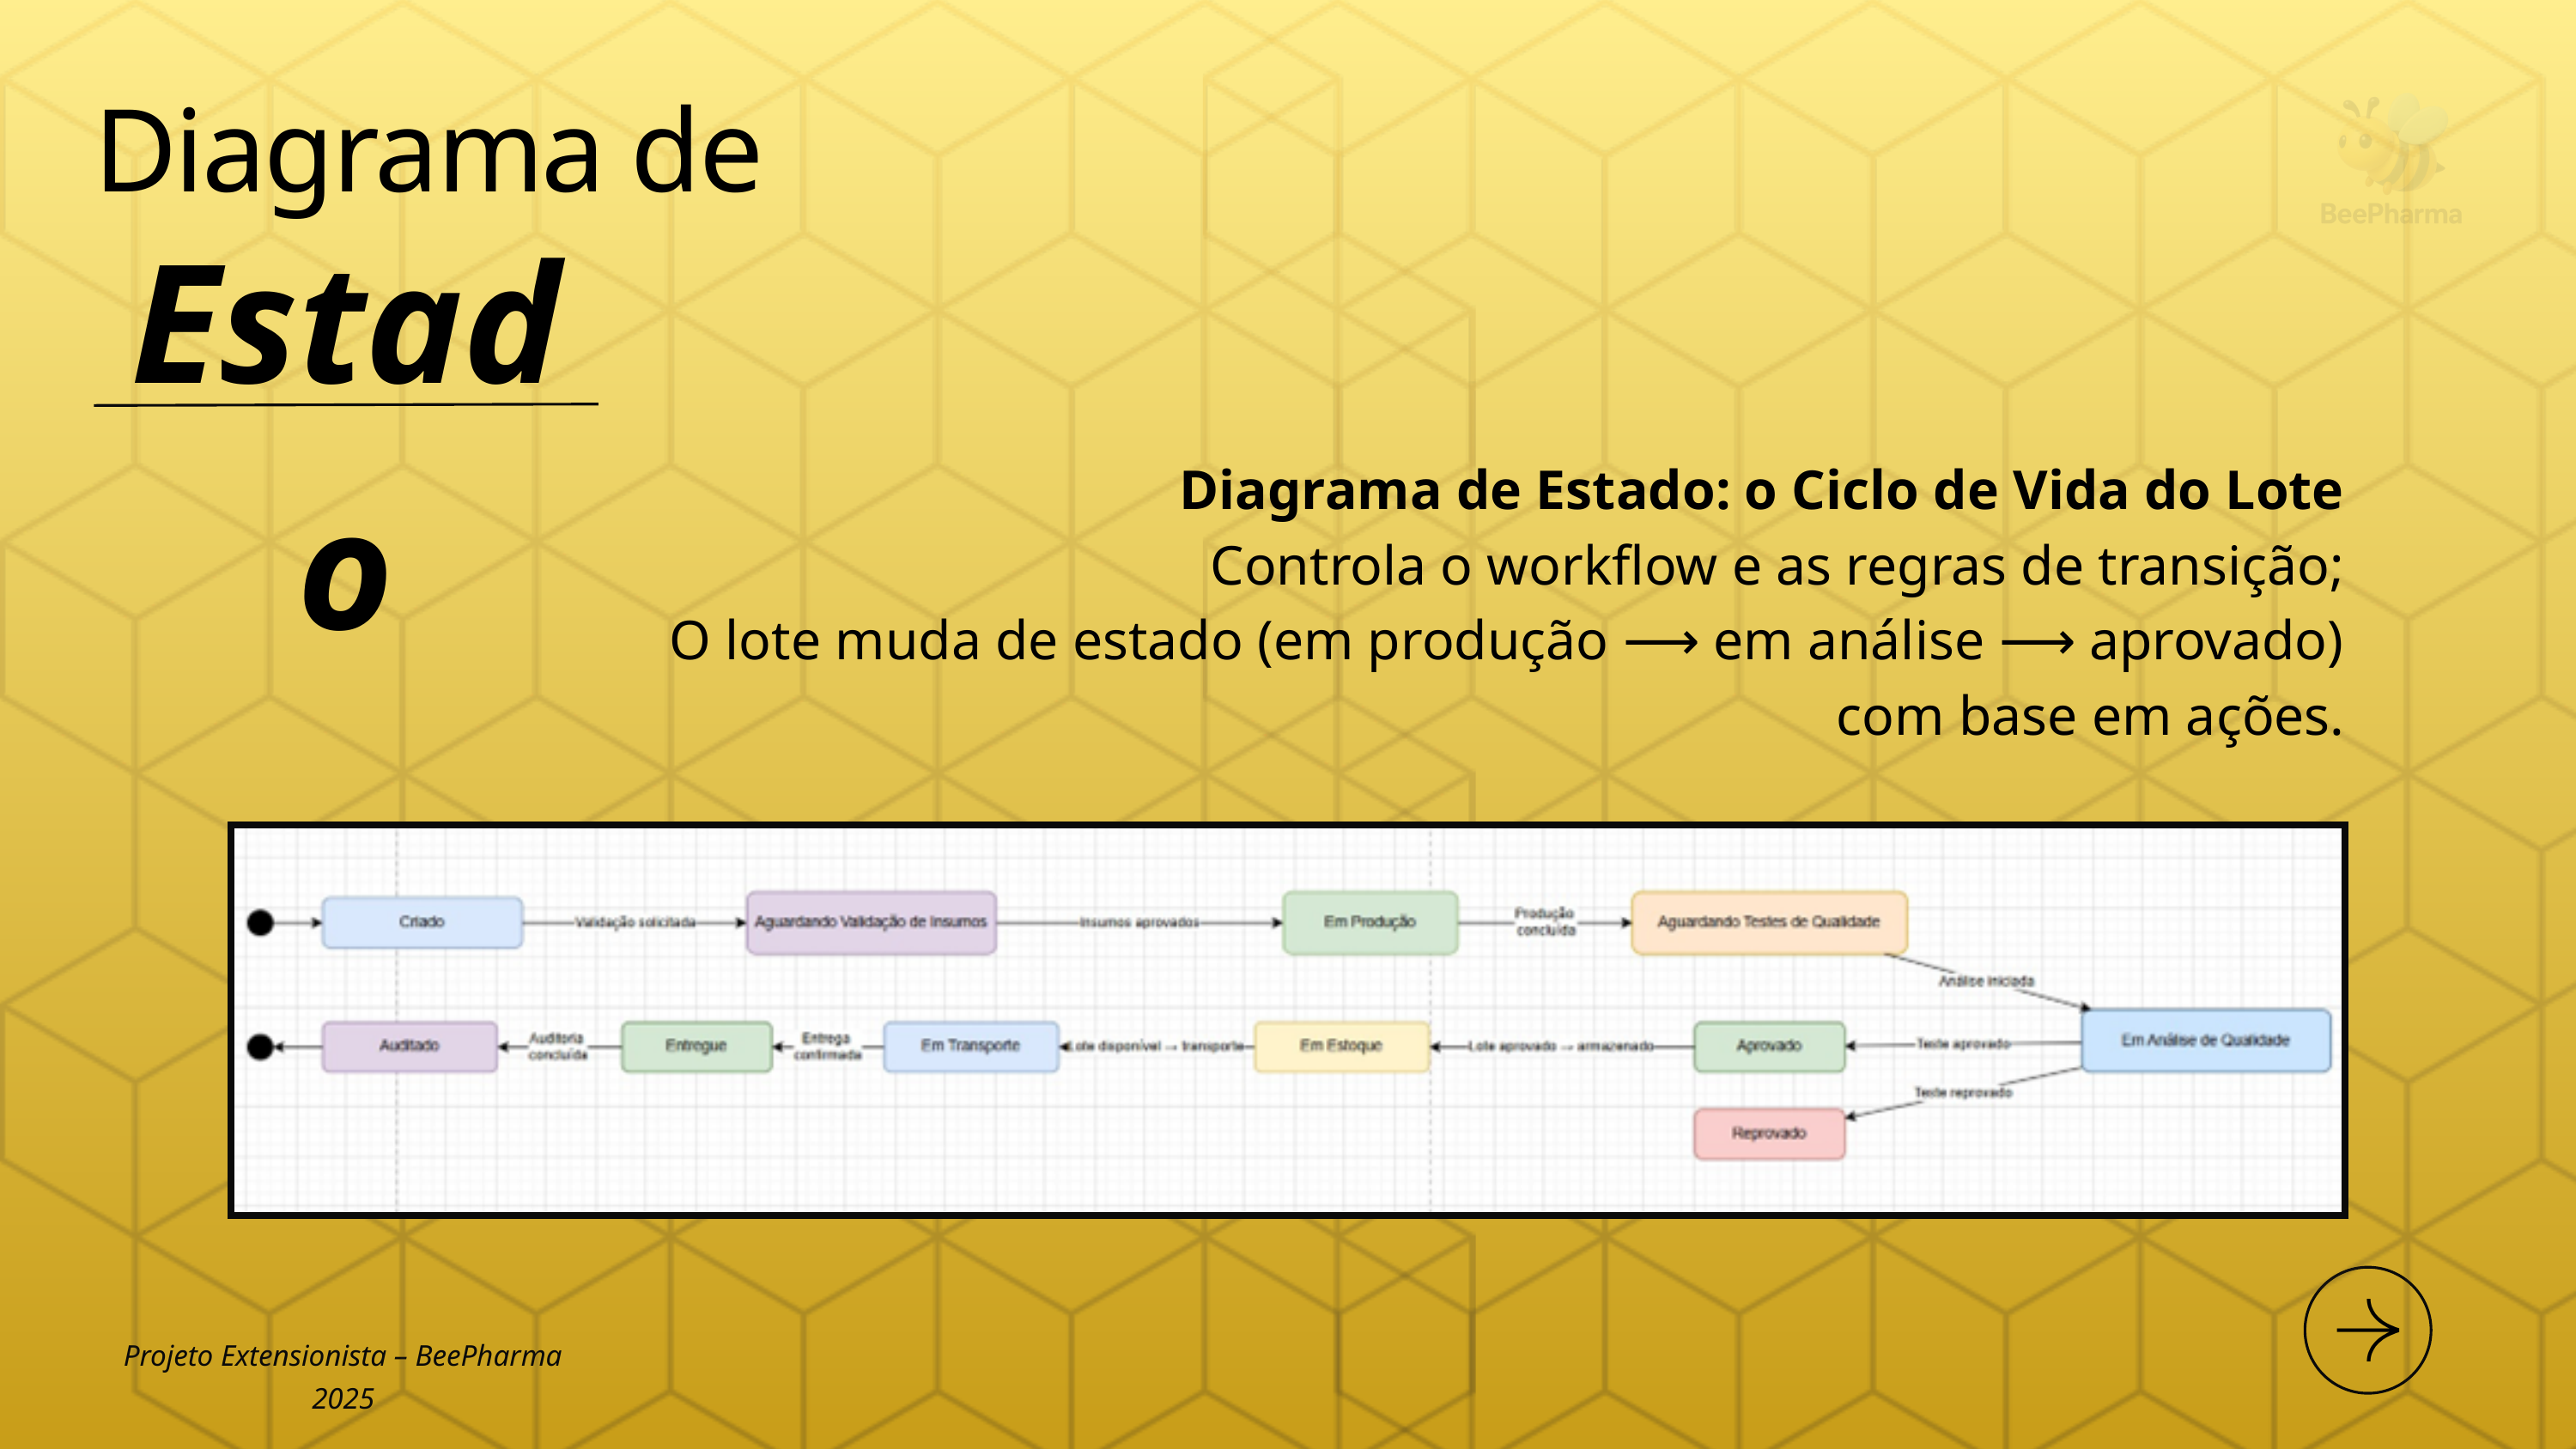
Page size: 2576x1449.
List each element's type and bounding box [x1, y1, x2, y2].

text_box [0, 0, 2576, 1449]
